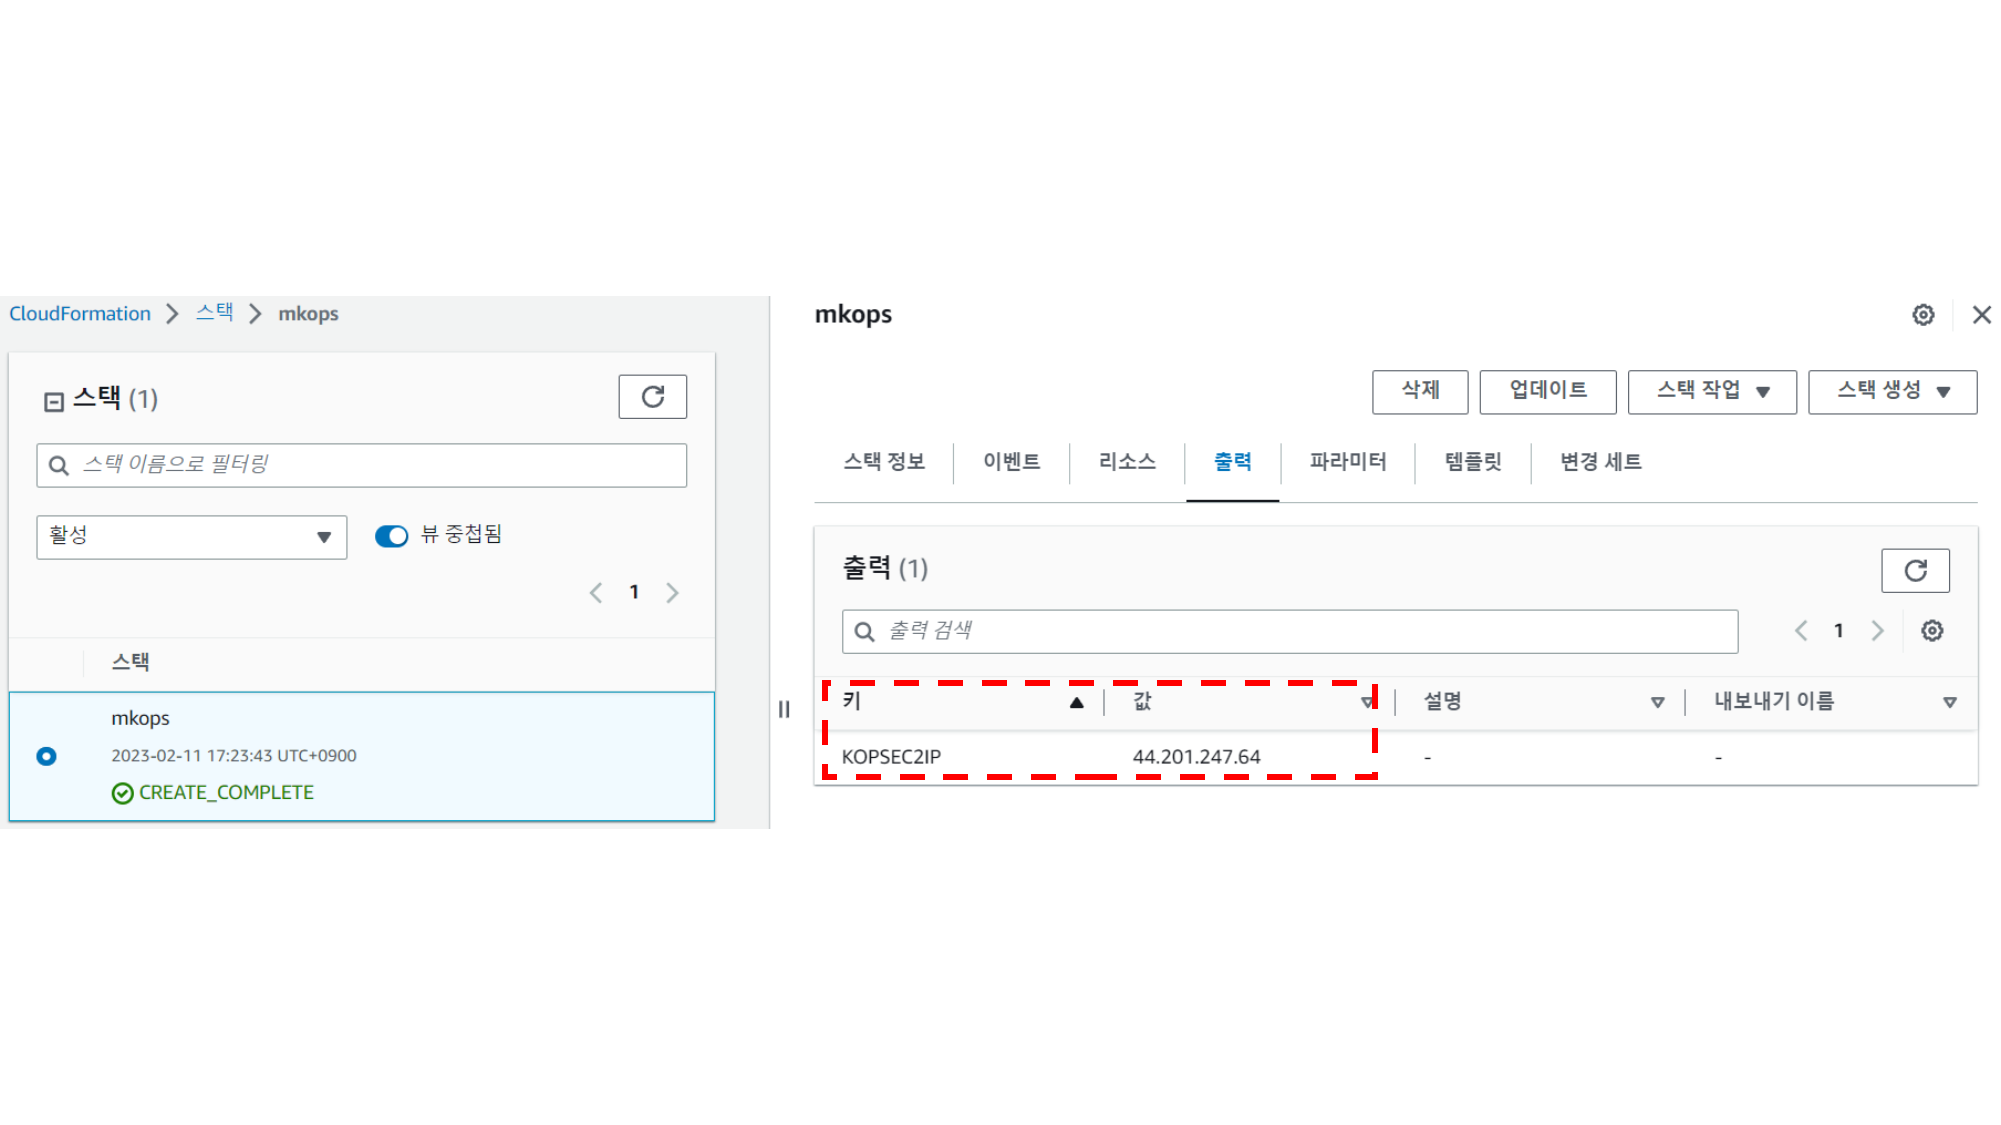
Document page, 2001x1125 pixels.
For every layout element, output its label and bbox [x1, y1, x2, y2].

picture [0, 296, 2000, 829]
